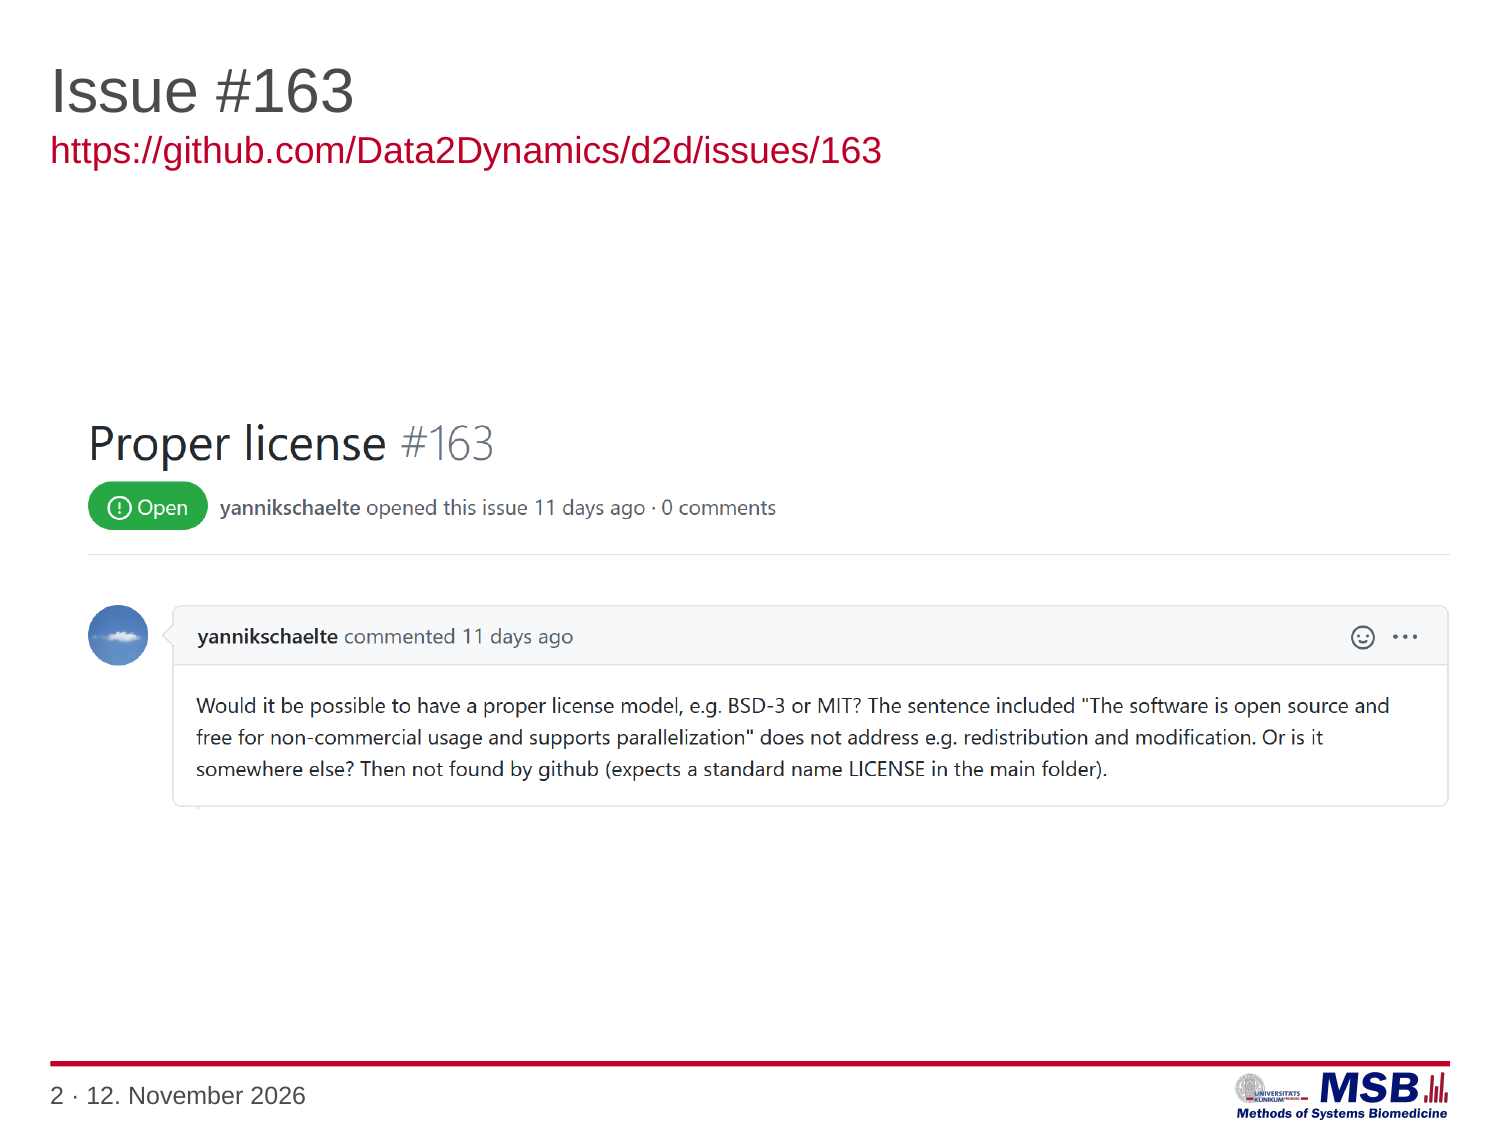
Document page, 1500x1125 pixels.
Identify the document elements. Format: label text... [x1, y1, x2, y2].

title Issue #163 [50, 50, 1450, 126]
list https://github.com/Data2Dynamics/d2d/issues/163 [50, 126, 1450, 172]
picture [1234, 1072, 1450, 1122]
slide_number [50, 1064, 391, 1125]
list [49, 405, 1450, 810]
